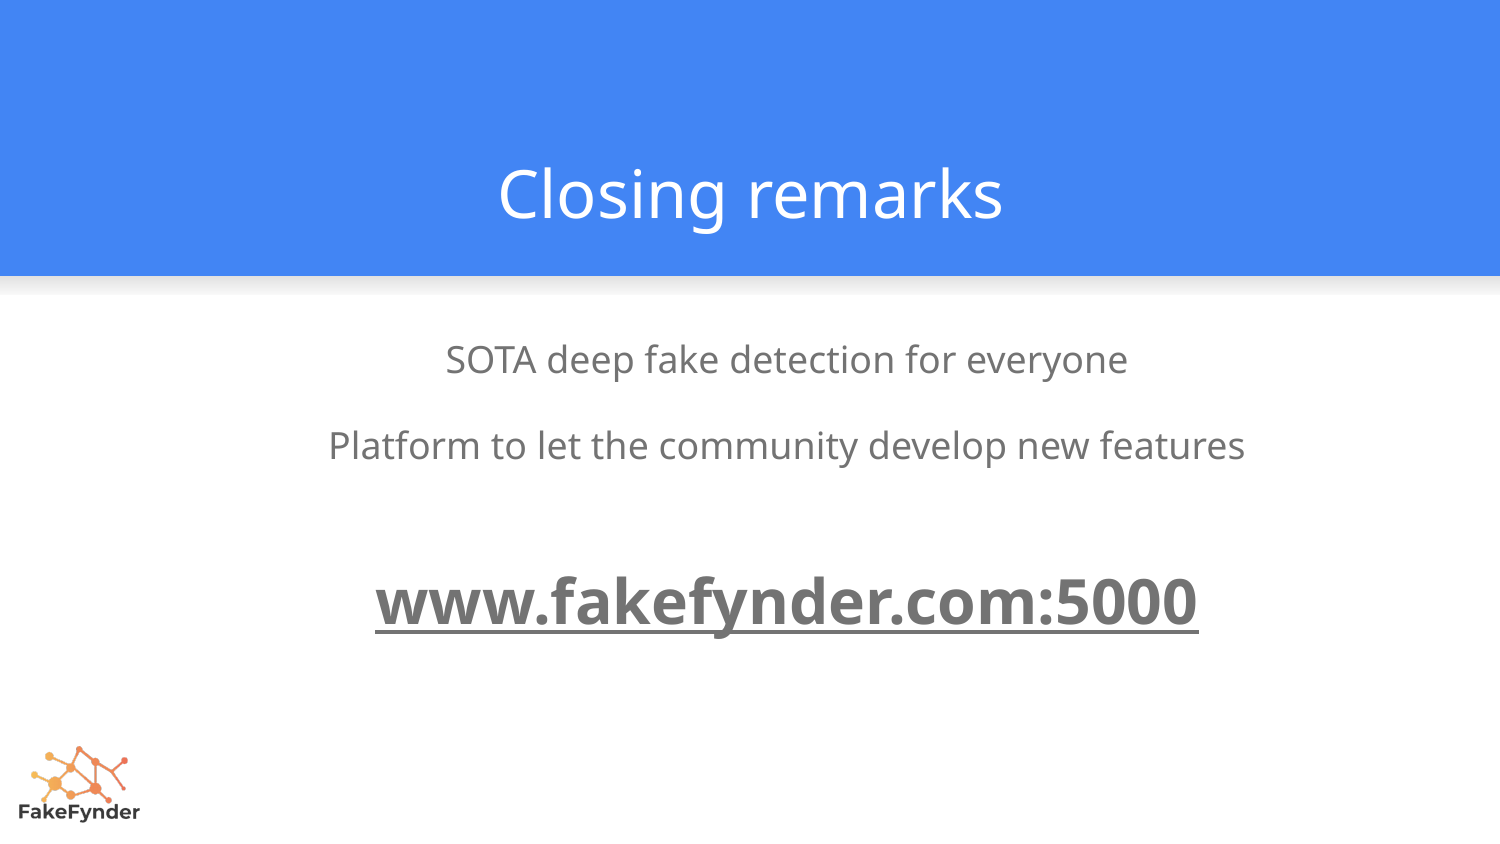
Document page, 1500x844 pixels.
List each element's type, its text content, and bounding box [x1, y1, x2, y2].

list SOTA deep fake detection for everyone Platform to let the community develop new features [75, 314, 1425, 500]
picture [19, 746, 140, 823]
list www.fakefynder.com:5000 [75, 536, 1425, 754]
title Closing remarks [77, 121, 1427, 248]
